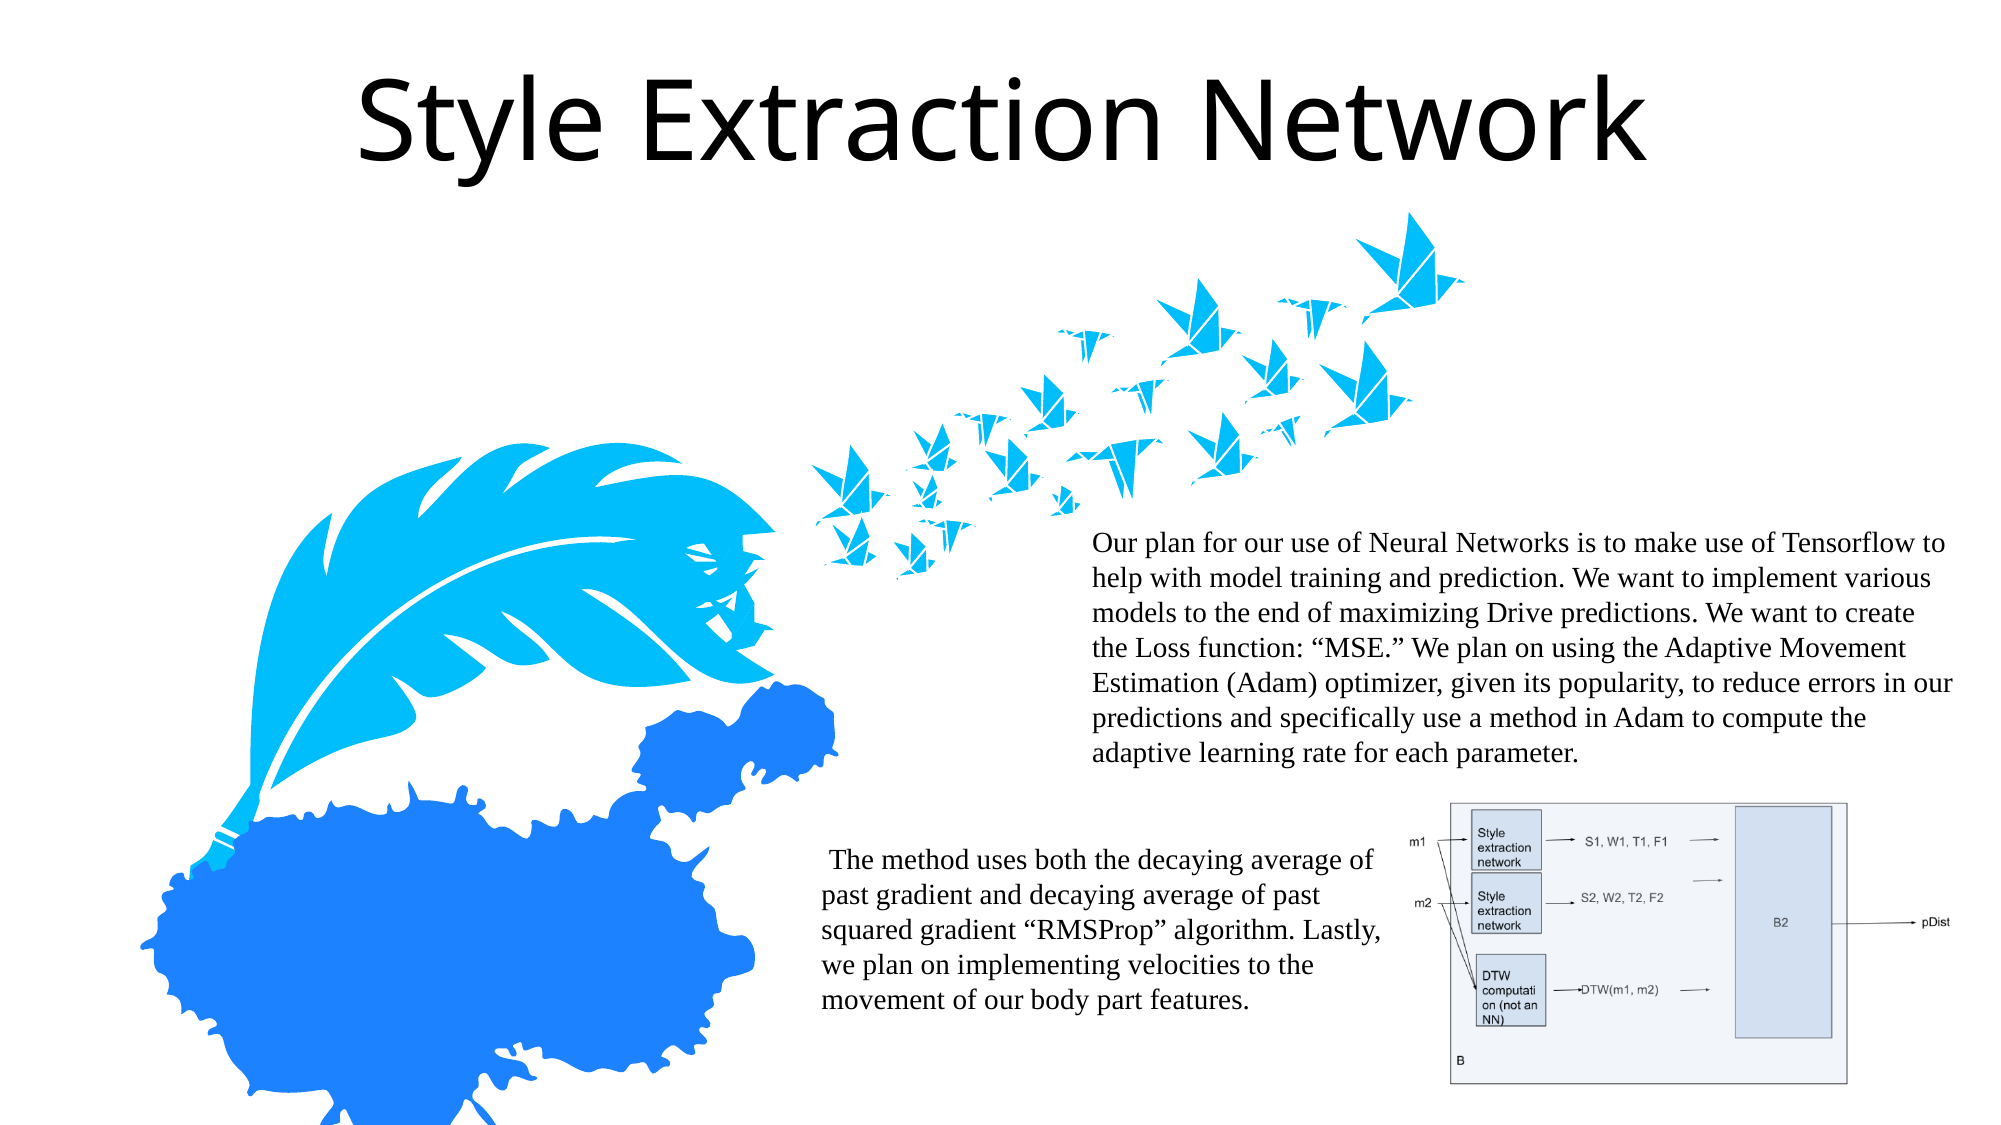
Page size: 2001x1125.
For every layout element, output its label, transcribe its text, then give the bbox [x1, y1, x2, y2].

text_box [198, 442, 777, 941]
text_box The method uses both the decaying average of past gradient and decaying average of past squared gradient “RMSProp” algorithm. Lastly, we plan on implementing velocities to the movement of our body part features. [806, 832, 1403, 1023]
text_box Style Extraction Network [53, 55, 1952, 175]
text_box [806, 208, 1471, 585]
text_box [777, 681, 839, 782]
text_box [140, 865, 755, 1125]
picture [1403, 791, 1959, 1094]
text_box Our plan for our use of Neural Networks is to make use of Tensorflow to help with model training and prediction. We want to implement various models to the end of maximizing Drive predictions. We want to create the Loss function: “MSE.” We plan on using the Adaptive Movement Estimation (Adam) optimizer, given its popularity, to reduce errors in our predictions and specifically use a method in Adam to compute the adaptive learning rate for each parameter. [1077, 481, 1972, 871]
